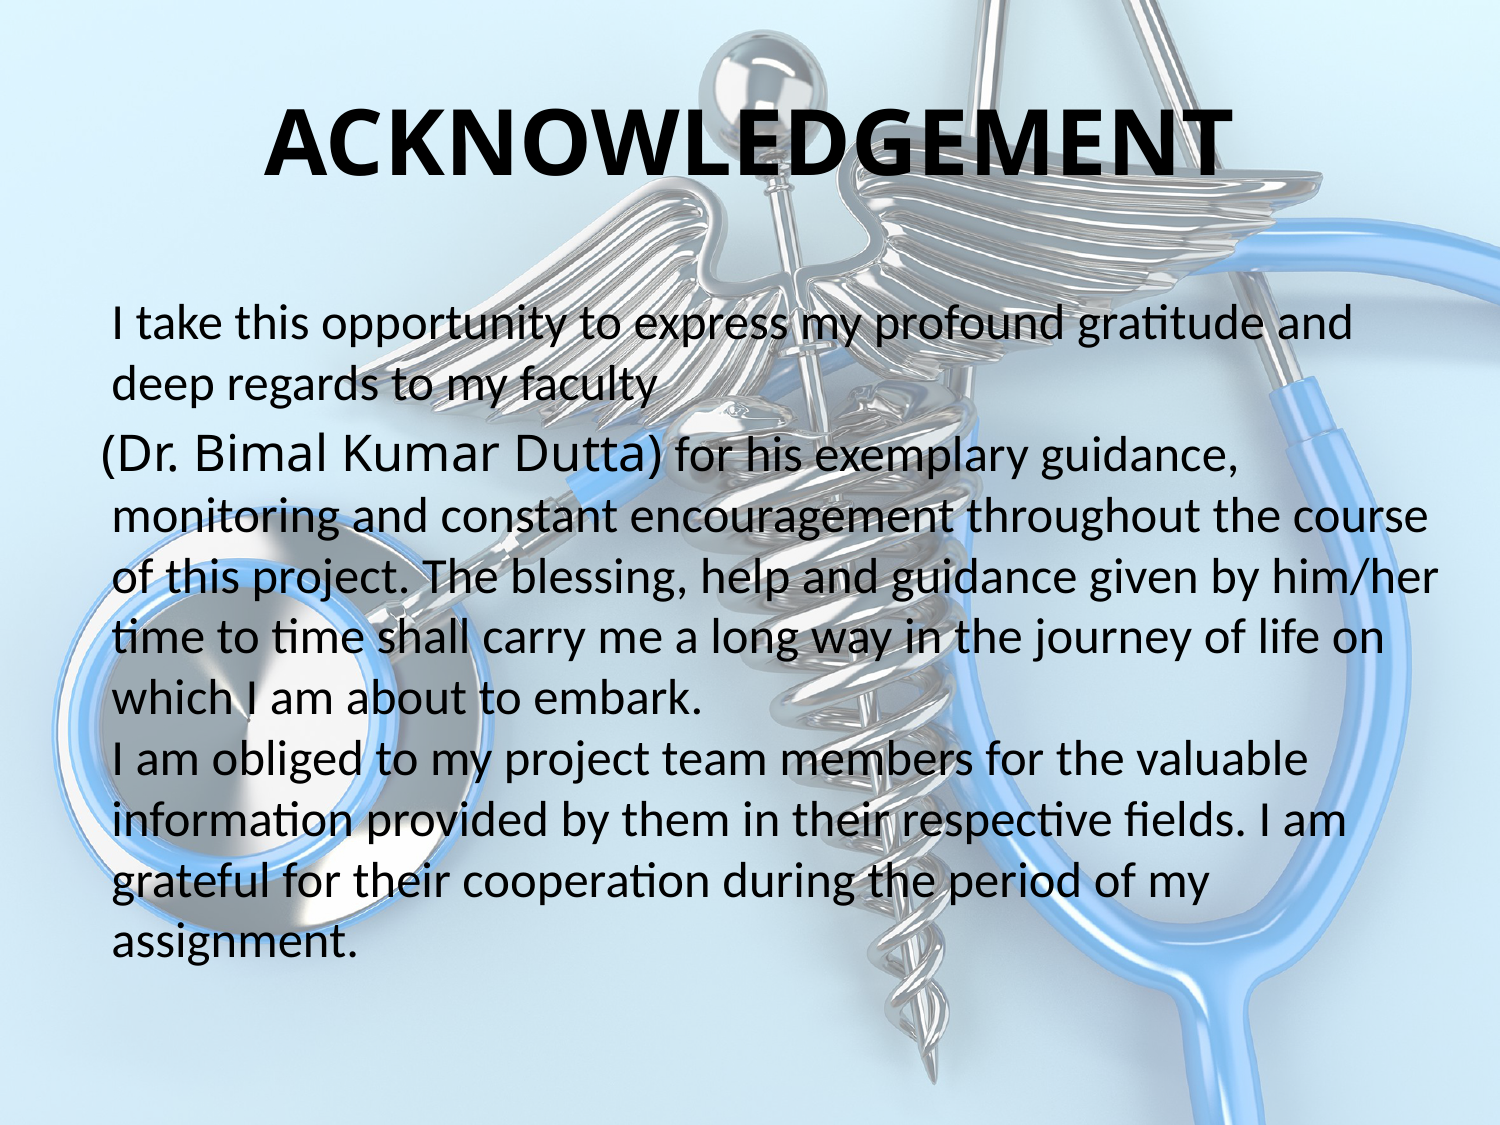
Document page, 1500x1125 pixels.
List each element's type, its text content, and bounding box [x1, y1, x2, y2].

title ACKNOWLEDGEMENT [75, 45, 1425, 210]
list I take this opportunity to express my profound gratitude and deep regards to my faculty (Dr. Bimal Kumar Dutta) for his exemplary guidance, monitoring and constant encouragement throughout the course of this project. The blessing, help and guidance given by him/her time to time shall carry me a long way in the journey of life on which I am about to embark. I am obliged to my project team members for the valuable information provided by them in their respective fields. I am grateful for their cooperation during the period of my assignment. [46, 210, 1465, 1102]
